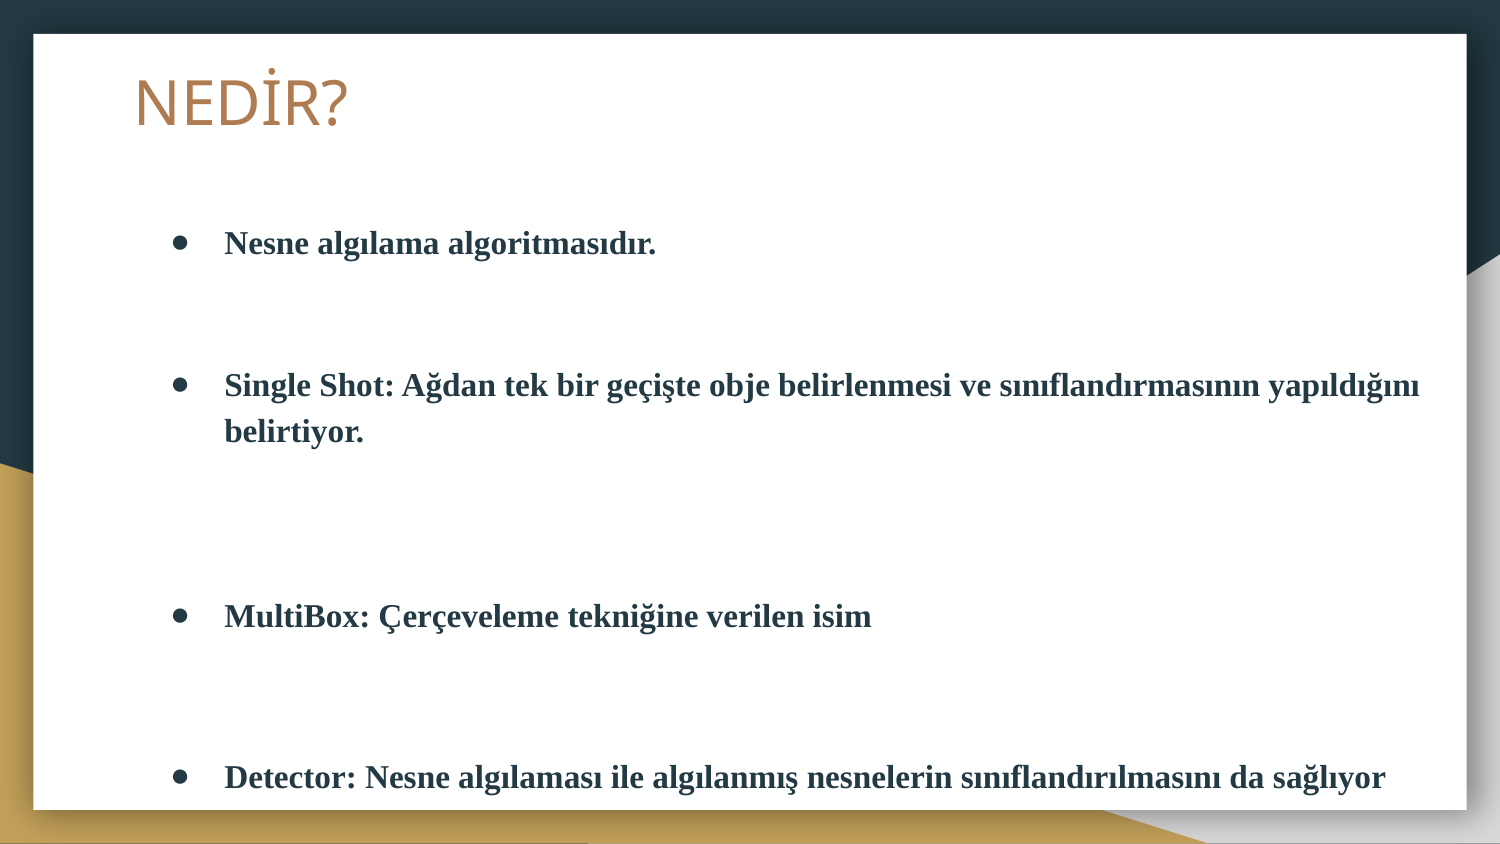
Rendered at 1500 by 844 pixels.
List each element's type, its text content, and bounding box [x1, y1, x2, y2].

list Nesne algılama algoritmasıdır. Single Shot: Ağdan tek bir geçişte obje belirlenmesi ve sınıflandırmasının yapıldığını belirtiyor. MultiBox: Çerçeveleme tekniğine verilen isim Detector: Nesne algılaması ile algılanmış nesnelerin sınıflandırılmasını da sağlıyor [134, 200, 1467, 729]
title NEDİR? [118, 43, 1350, 201]
